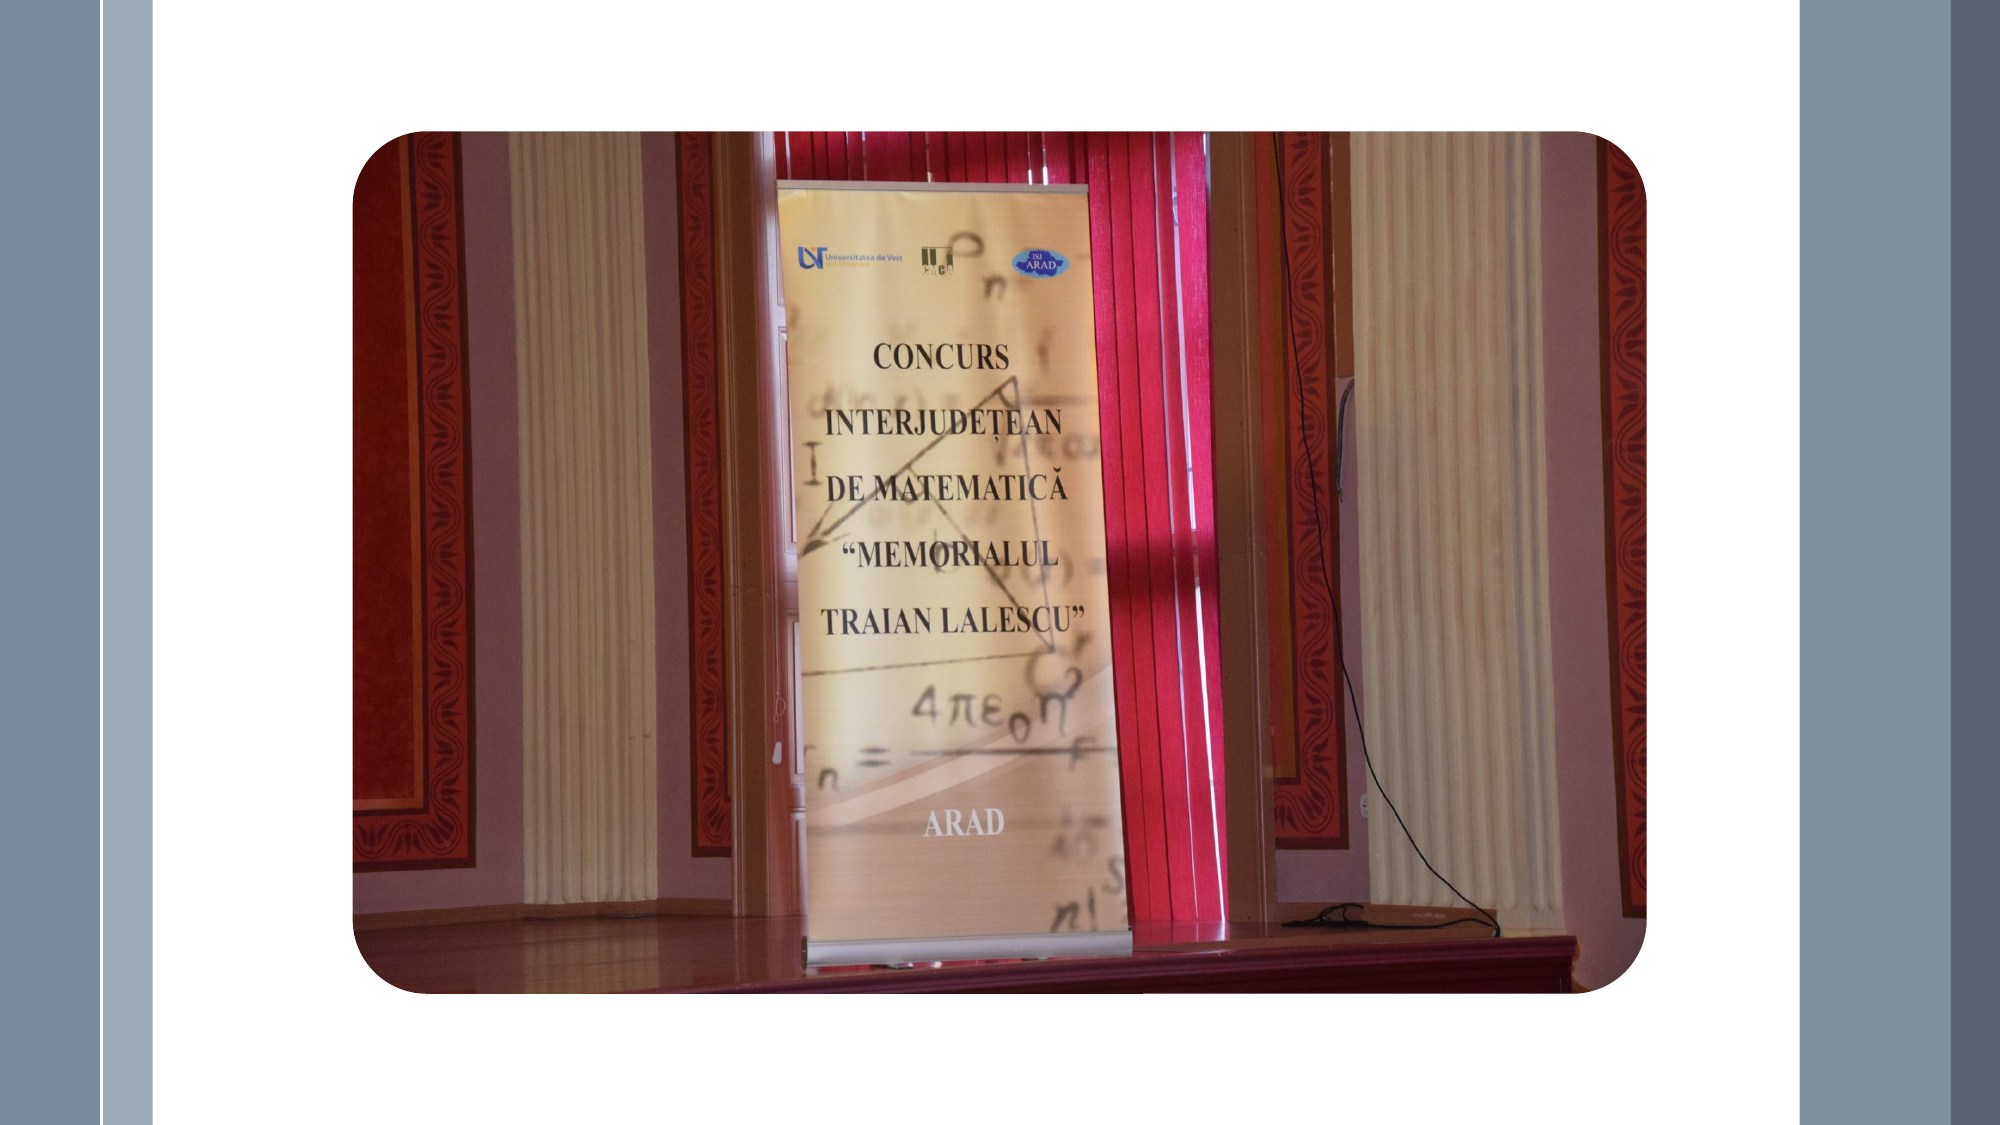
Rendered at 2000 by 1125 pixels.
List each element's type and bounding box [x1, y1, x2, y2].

picture [352, 131, 1647, 994]
